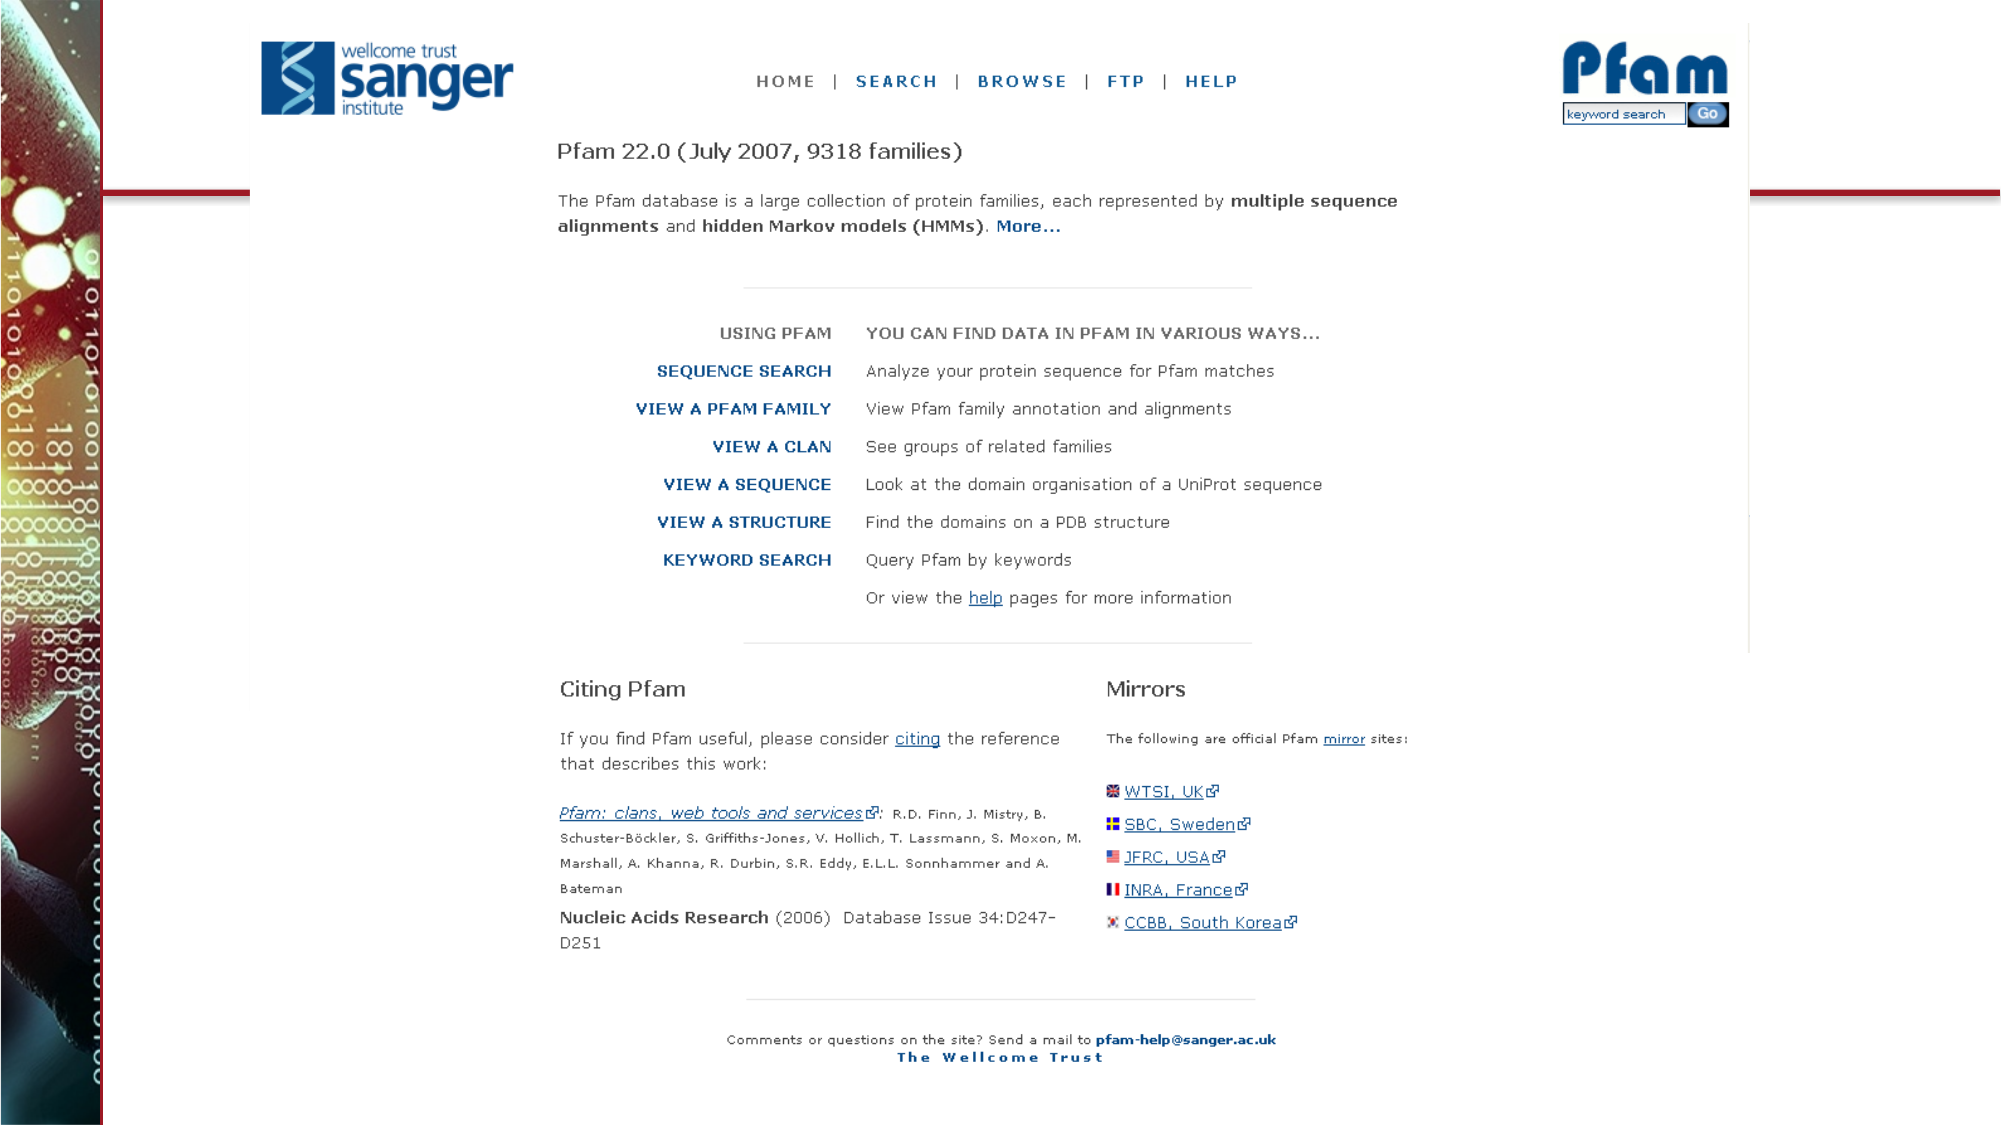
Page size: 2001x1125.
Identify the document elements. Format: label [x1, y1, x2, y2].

text_box [249, 23, 1751, 1063]
picture [1, 1, 100, 1124]
